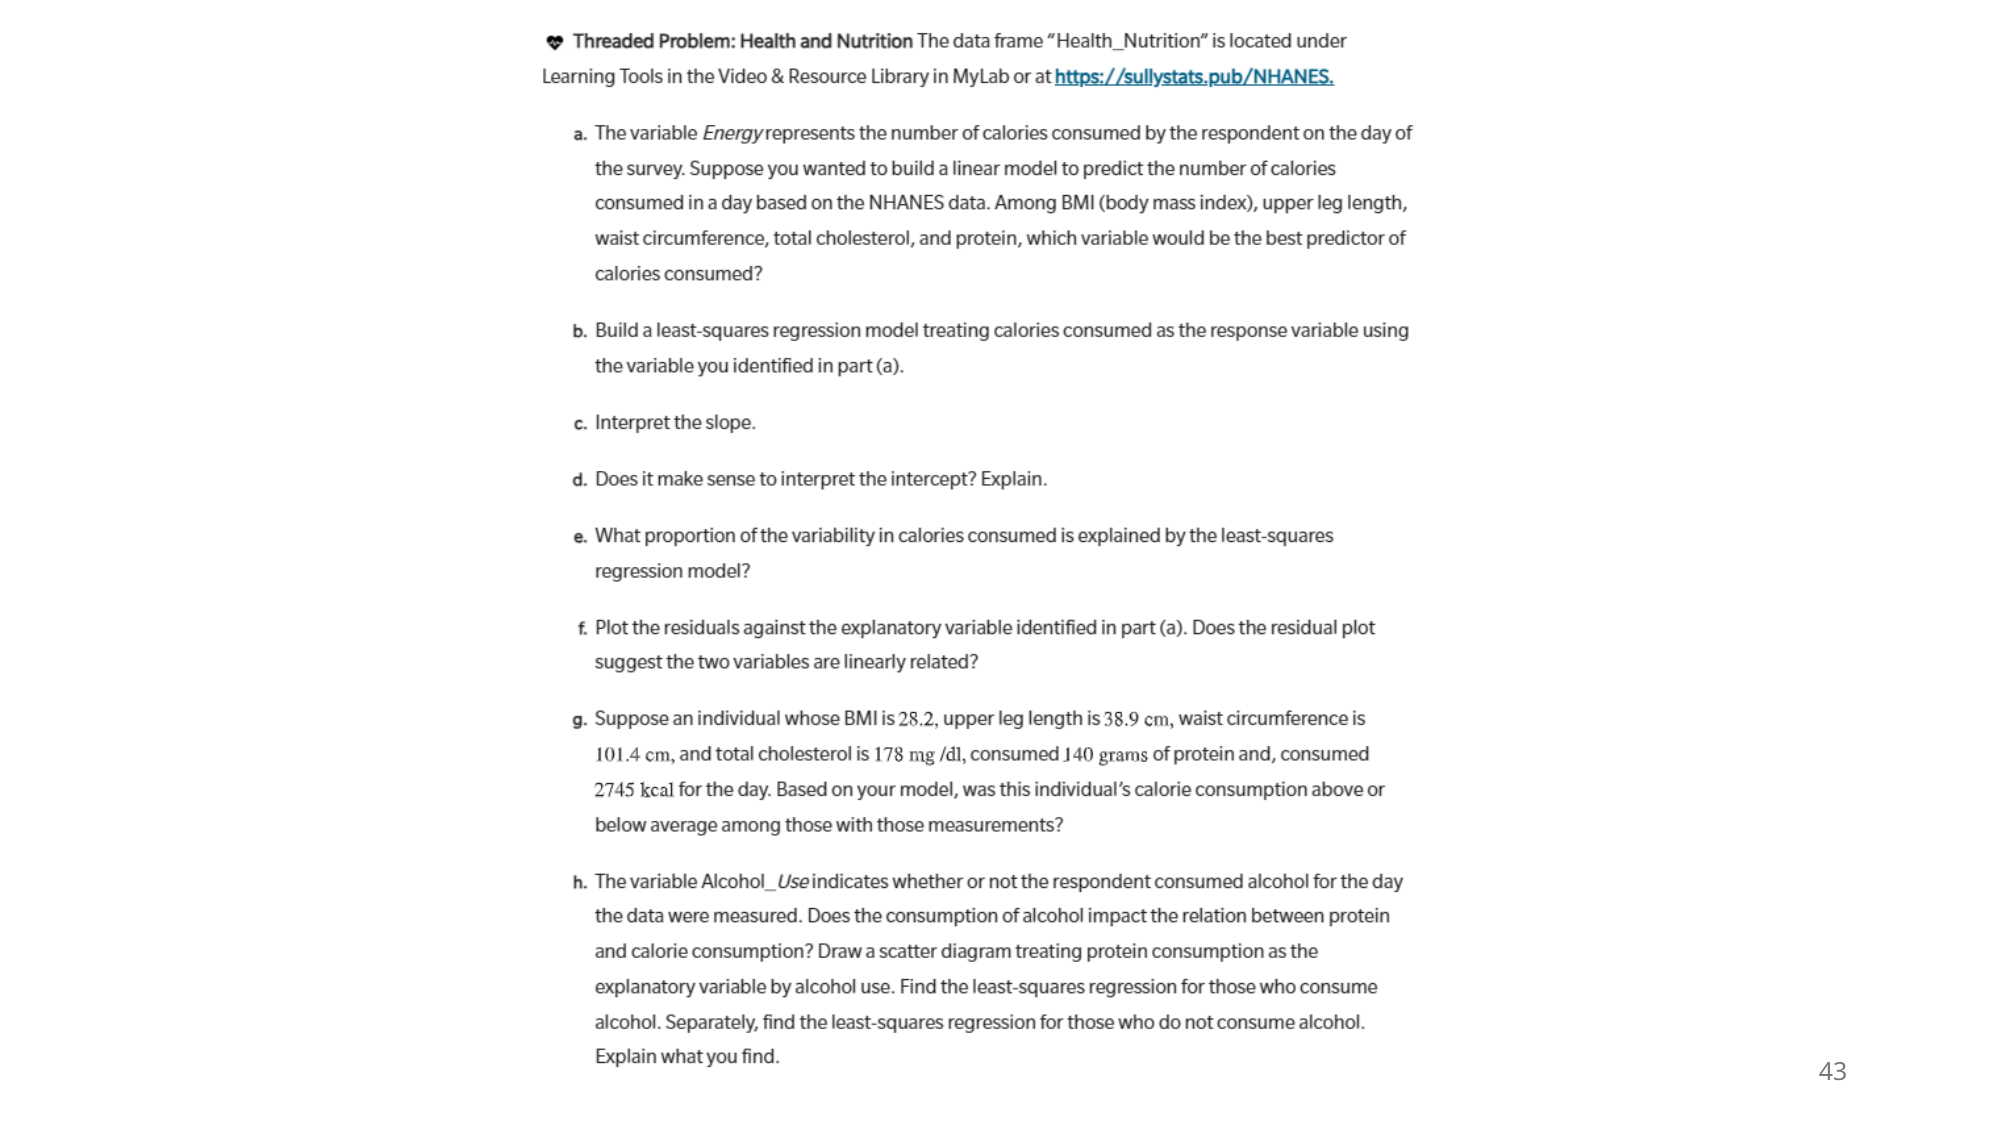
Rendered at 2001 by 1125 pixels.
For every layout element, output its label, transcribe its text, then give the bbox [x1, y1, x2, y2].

slide_number 43 [1412, 1042, 1863, 1103]
picture [537, 24, 1448, 1084]
